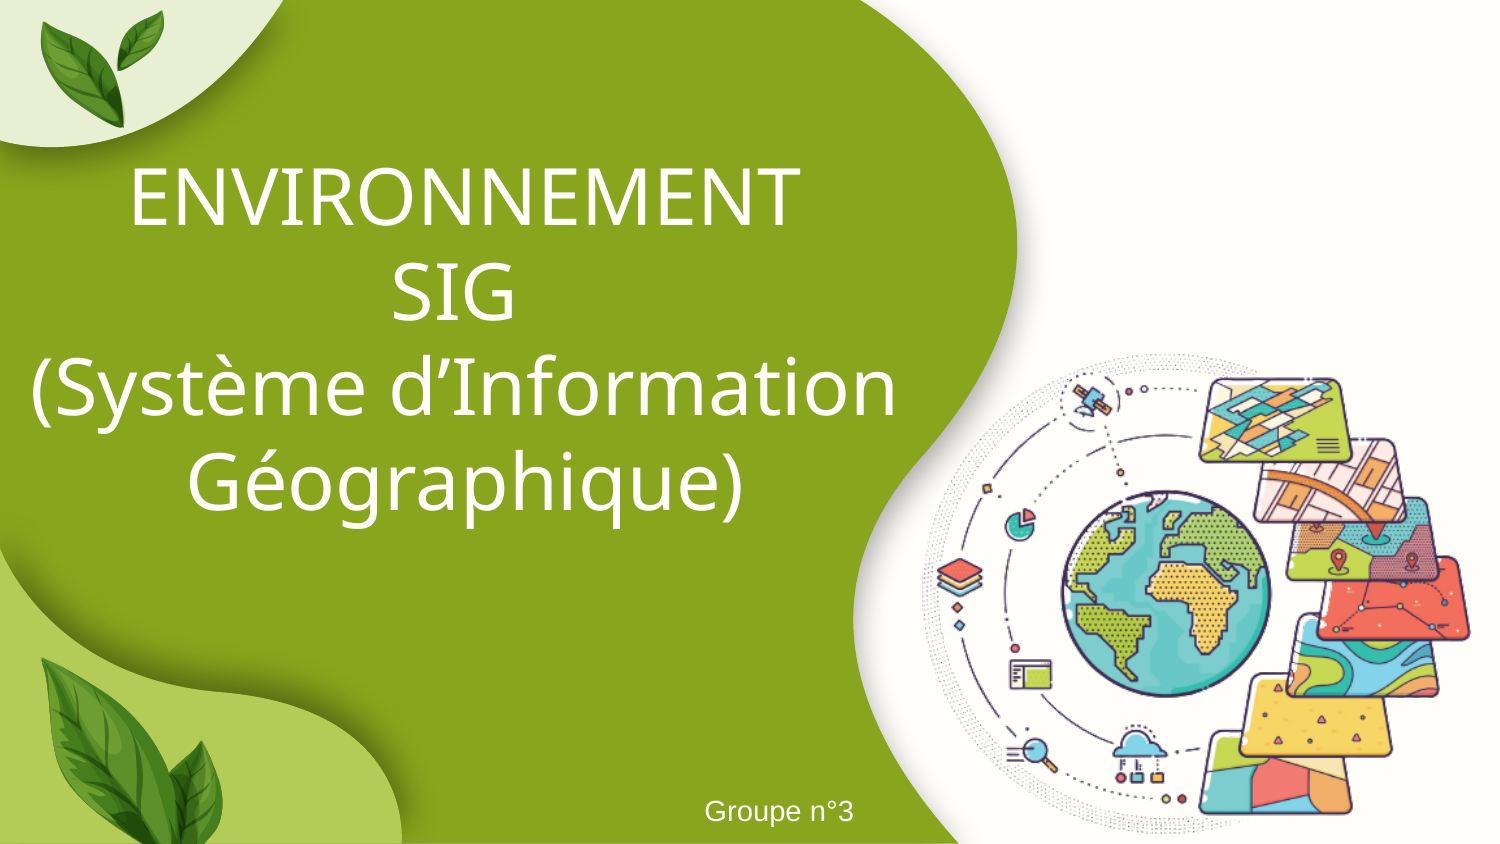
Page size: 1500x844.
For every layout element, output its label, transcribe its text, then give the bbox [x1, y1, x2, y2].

picture [785, 329, 1500, 844]
text_box Groupe n°3 [689, 784, 780, 835]
picture [0, 572, 307, 844]
title ENVIRONNEMENT SIG (Système d’Information Géographique) [0, 178, 1014, 542]
picture [35, 7, 167, 139]
